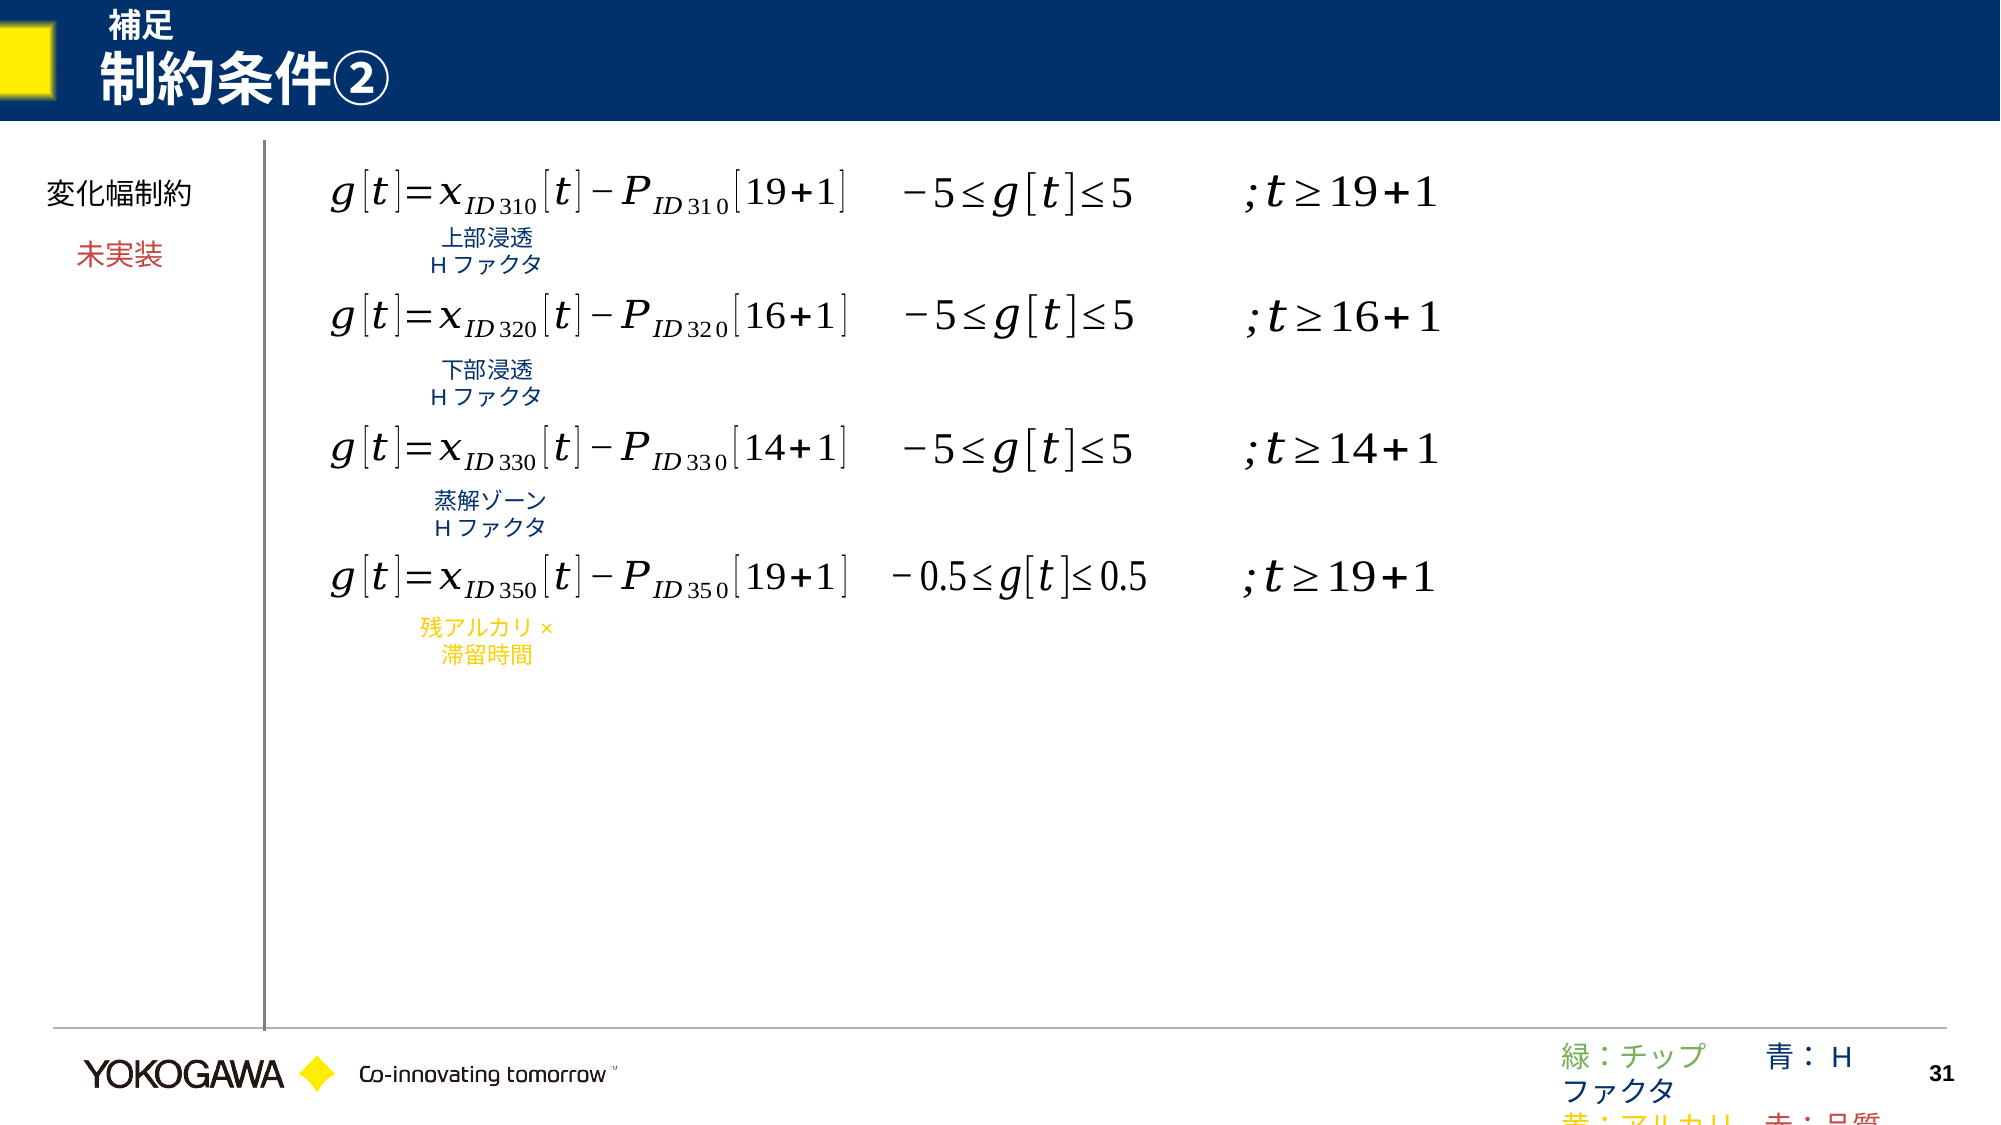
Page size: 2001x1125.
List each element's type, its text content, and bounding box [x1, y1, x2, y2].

text_box 下部浸透 Hファクタ [415, 348, 559, 418]
text_box 未実装 [61, 228, 179, 279]
slide_number 31 [1904, 1042, 1970, 1103]
title 制約条件② [84, 39, 1955, 125]
text_box 変化幅制約 [32, 168, 208, 218]
text_box 緑：チップ 青：Hファクタ 黄：アルカリ 赤：品質 [1546, 1030, 1898, 1125]
picture [83, 1055, 617, 1093]
text_box 蒸解ゾーン Hファクタ [419, 479, 563, 549]
text_box 上部浸透 Hファクタ [415, 216, 559, 286]
text_box 残アルカリ× 滞留時間 [406, 605, 569, 676]
text_box 補足 [93, 0, 559, 52]
picture [0, 6, 69, 115]
